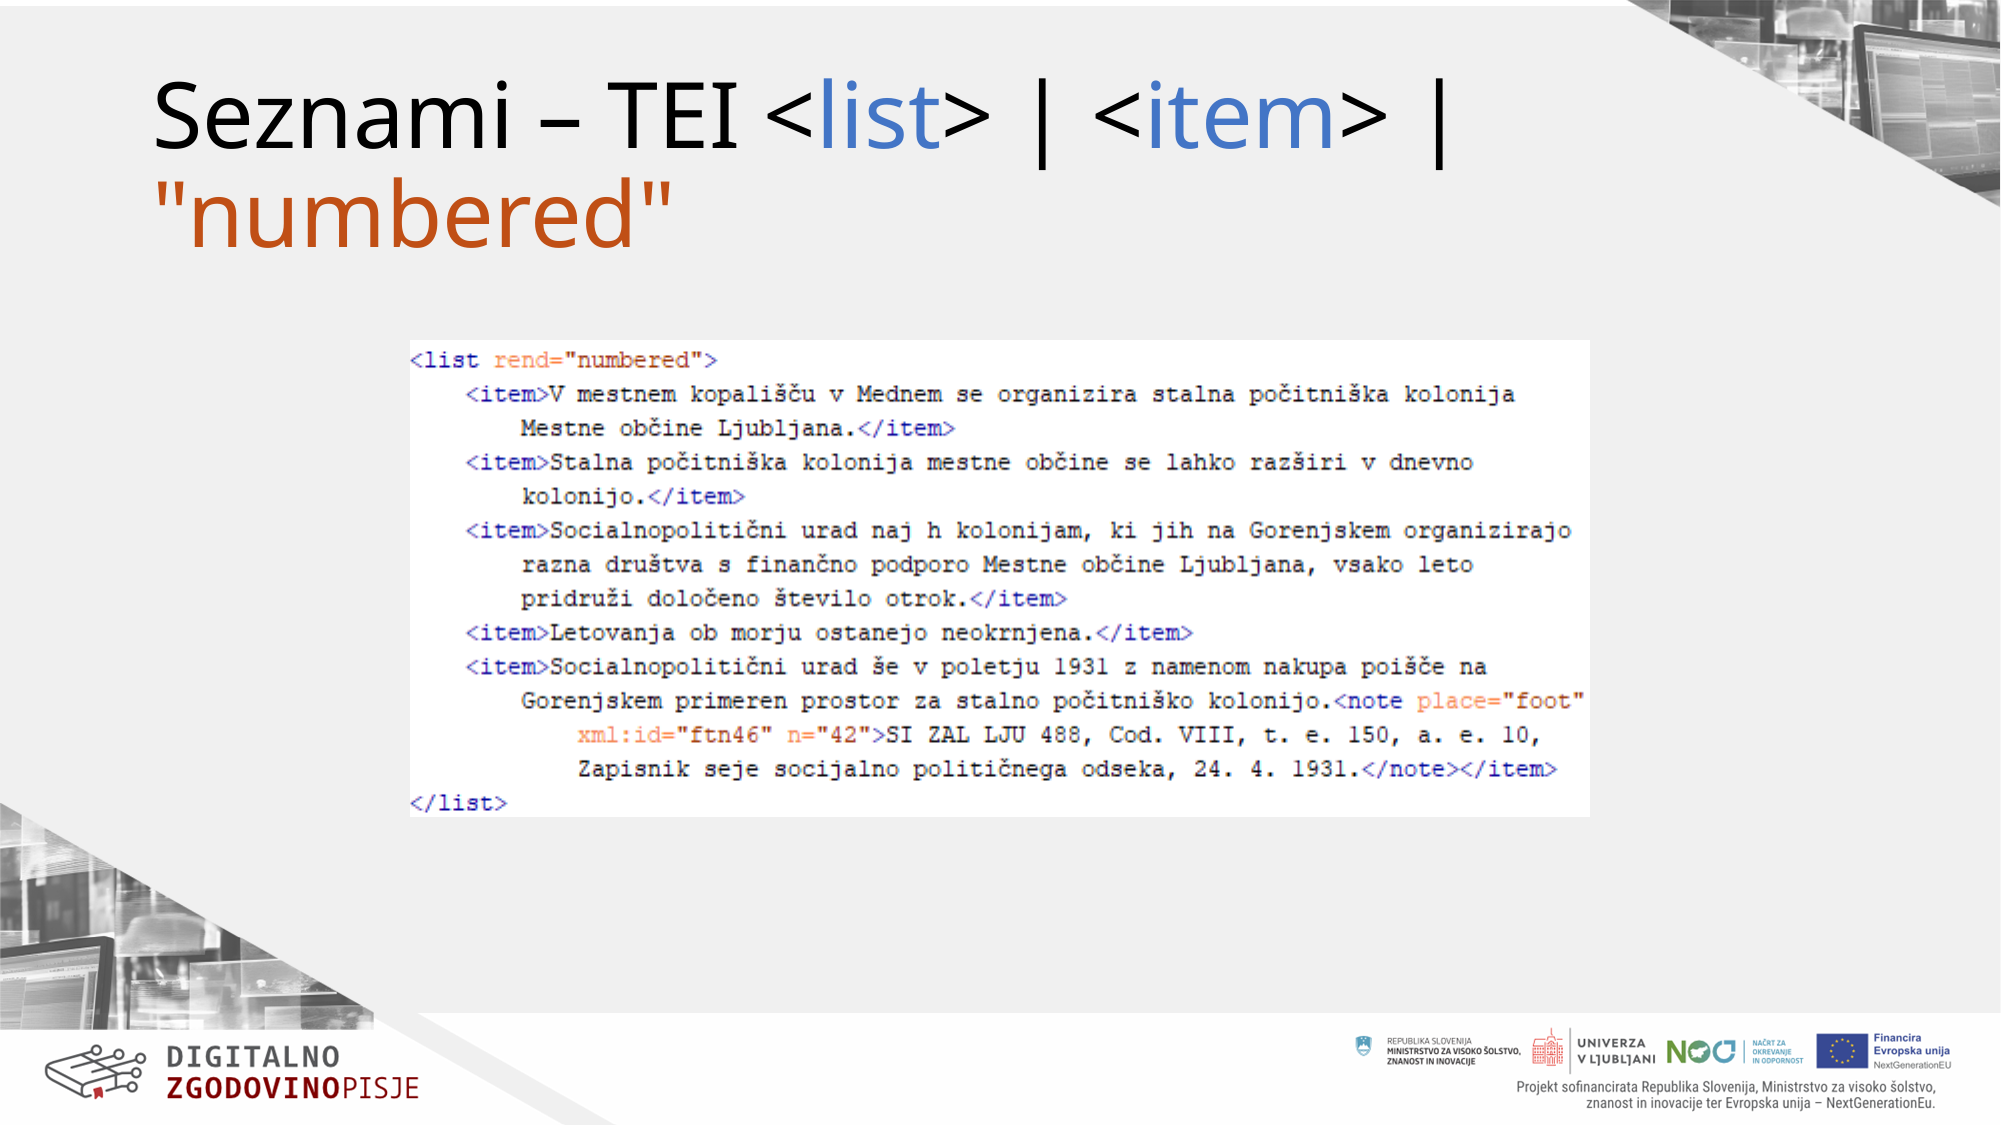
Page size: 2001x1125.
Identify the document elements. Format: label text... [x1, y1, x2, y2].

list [410, 340, 1590, 817]
picture [0, 0, 2001, 1125]
title Seznami – TEI <list> | <item> | "numbered" [137, 59, 1863, 278]
